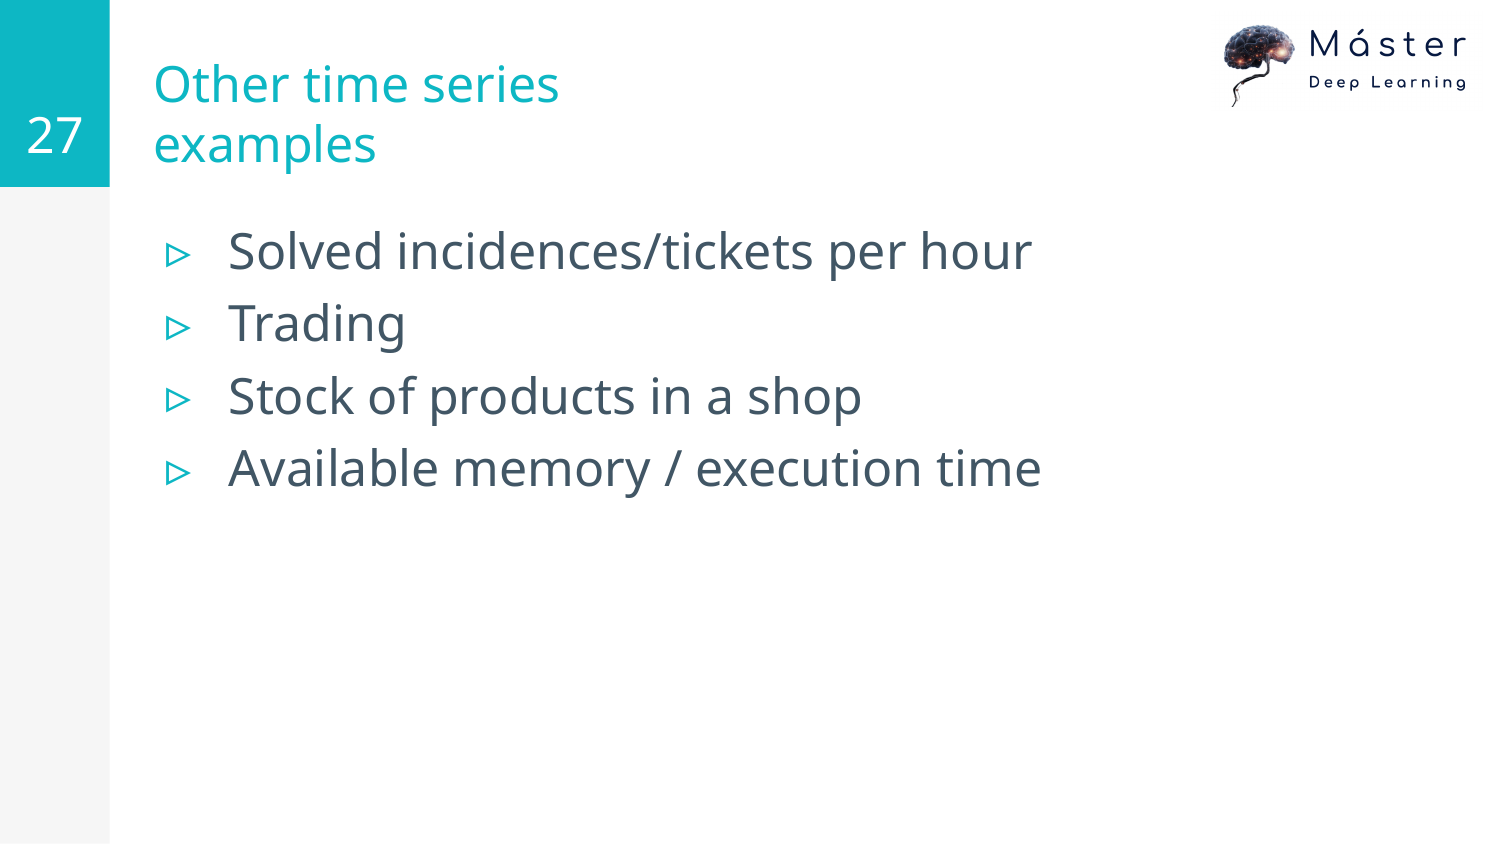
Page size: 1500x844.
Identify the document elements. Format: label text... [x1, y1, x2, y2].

text_box Solved incidences/tickets per hour Trading Stock of products in a shop Available memory / execution time [138, 204, 1485, 760]
picture [1211, 11, 1483, 111]
title Other time series examples [138, 0, 722, 188]
slide_number 27 [0, 0, 110, 187]
